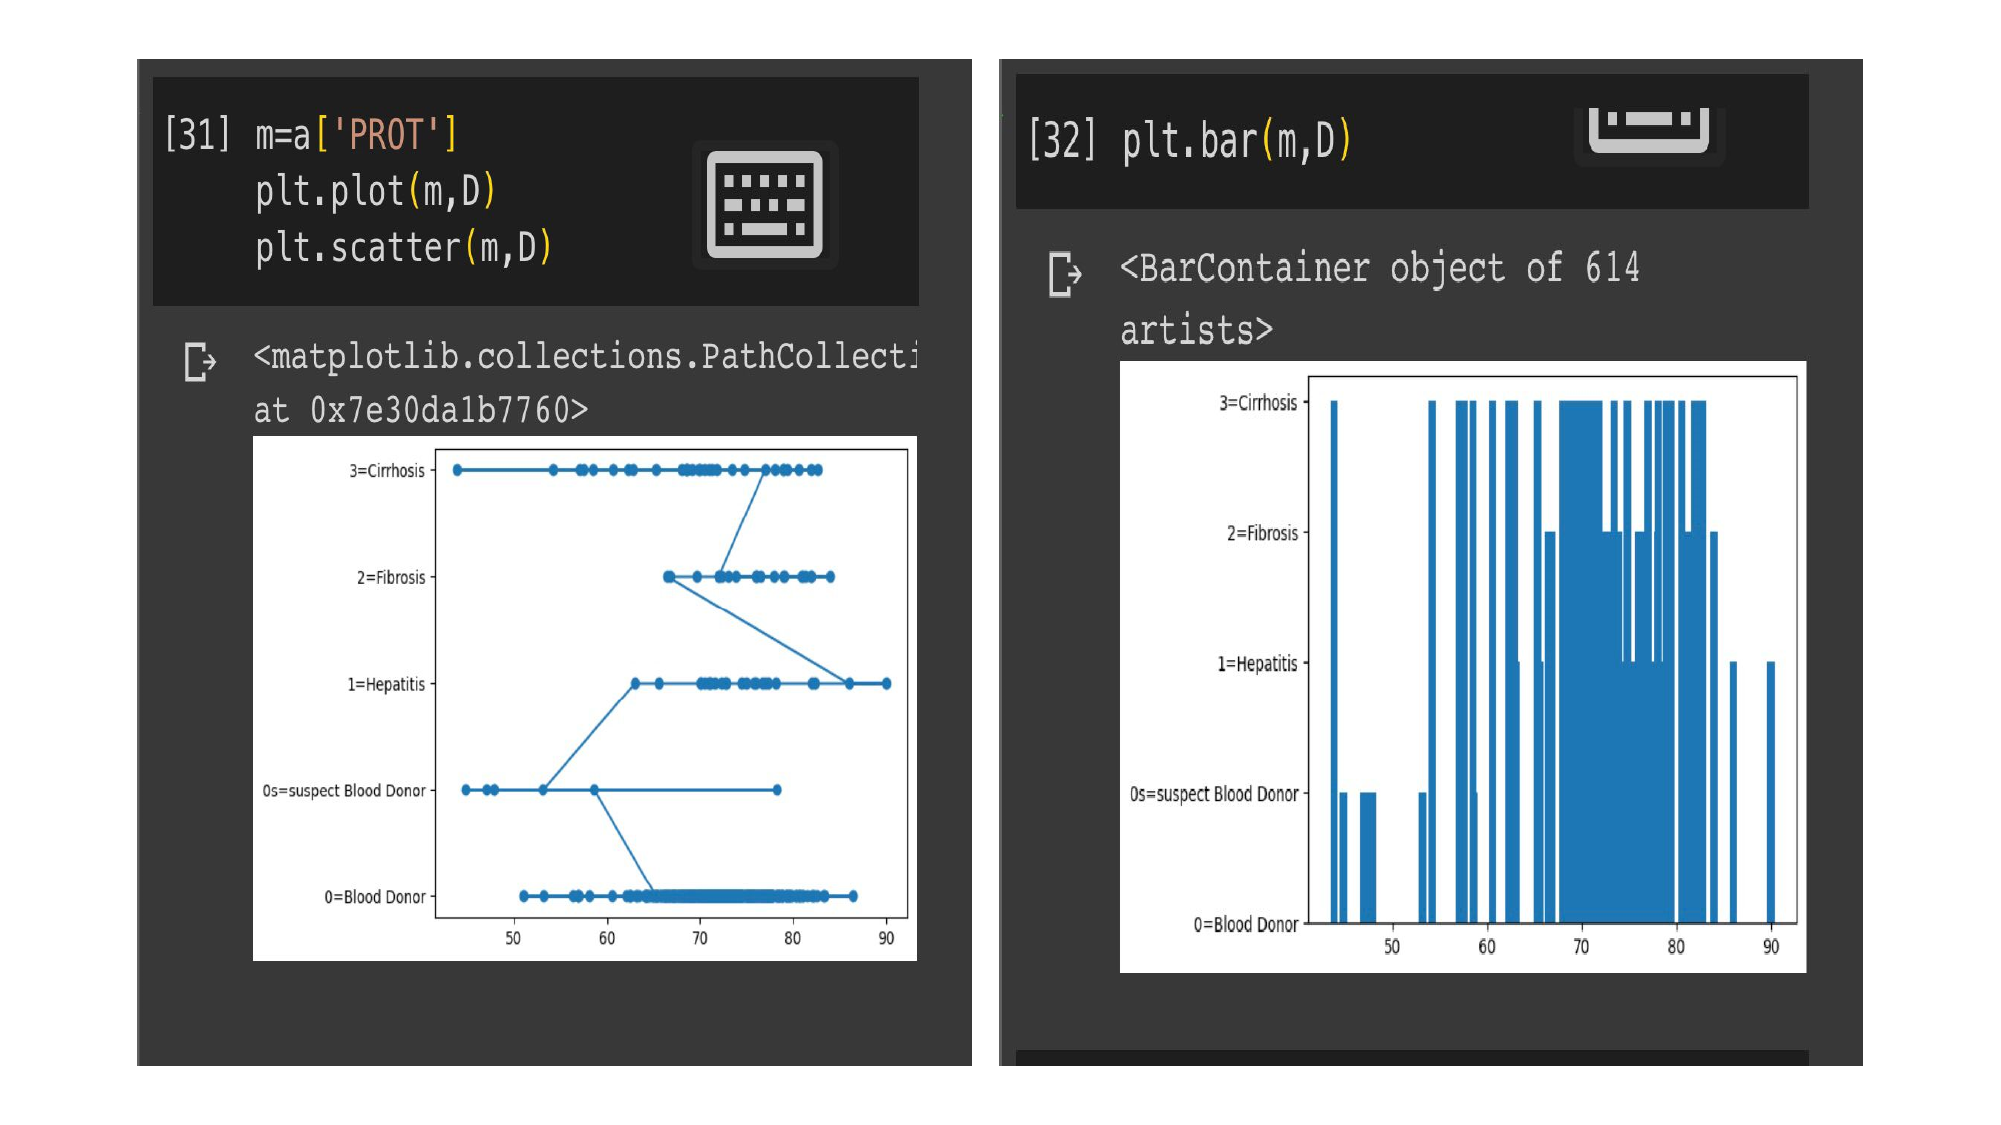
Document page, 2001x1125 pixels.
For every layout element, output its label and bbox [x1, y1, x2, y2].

list [137, 59, 972, 1066]
picture [999, 59, 1863, 1066]
